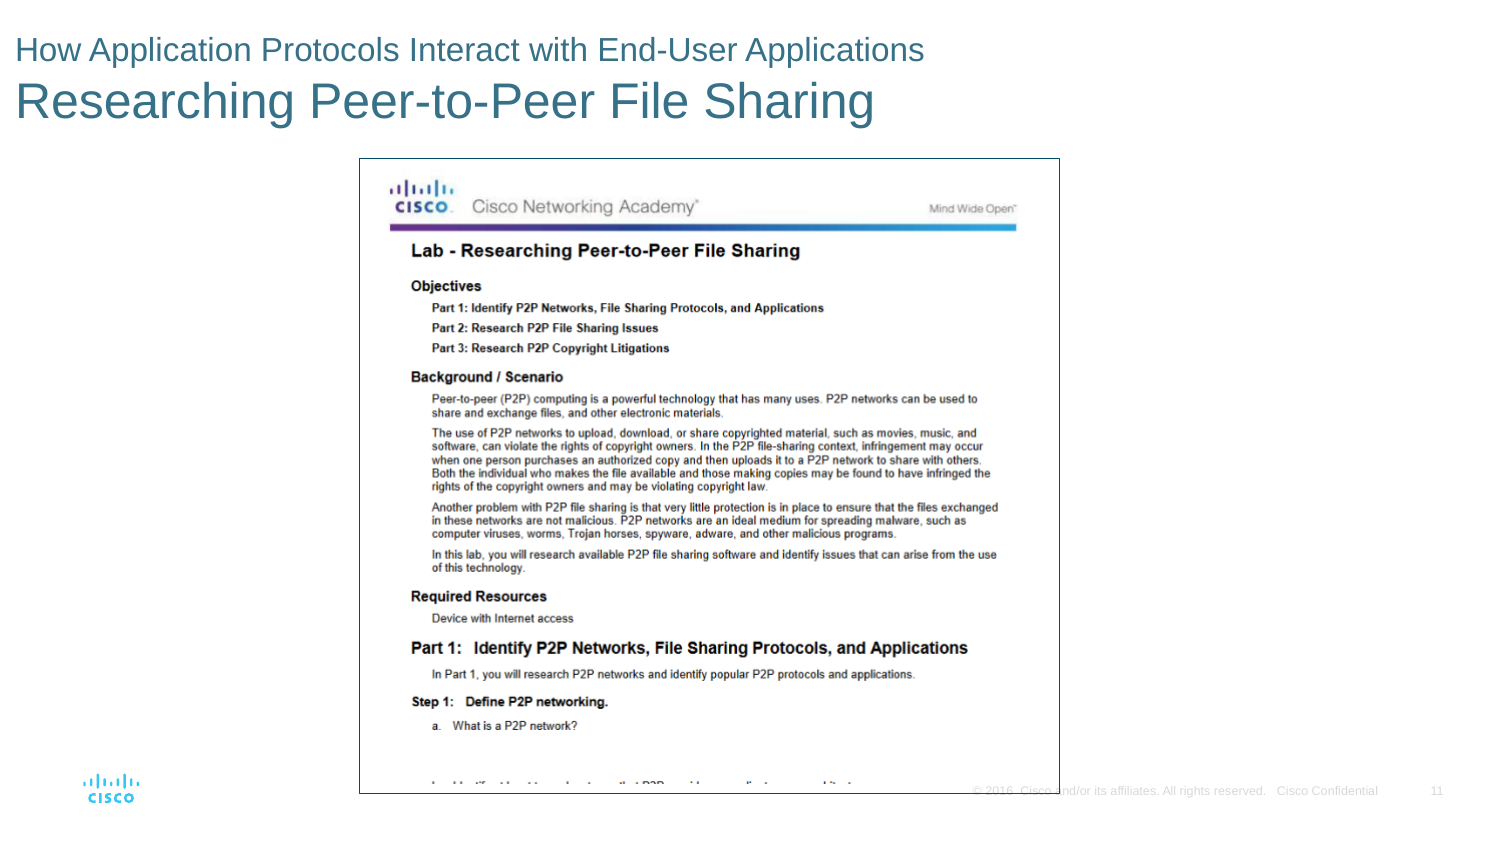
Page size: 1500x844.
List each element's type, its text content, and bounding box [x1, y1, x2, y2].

title How Application Protocols Interact with End-User Applications Researching Peer-to-Peer File Sharing [0, 16, 1500, 141]
text_box [357, 156, 1062, 795]
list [362, 159, 1057, 784]
